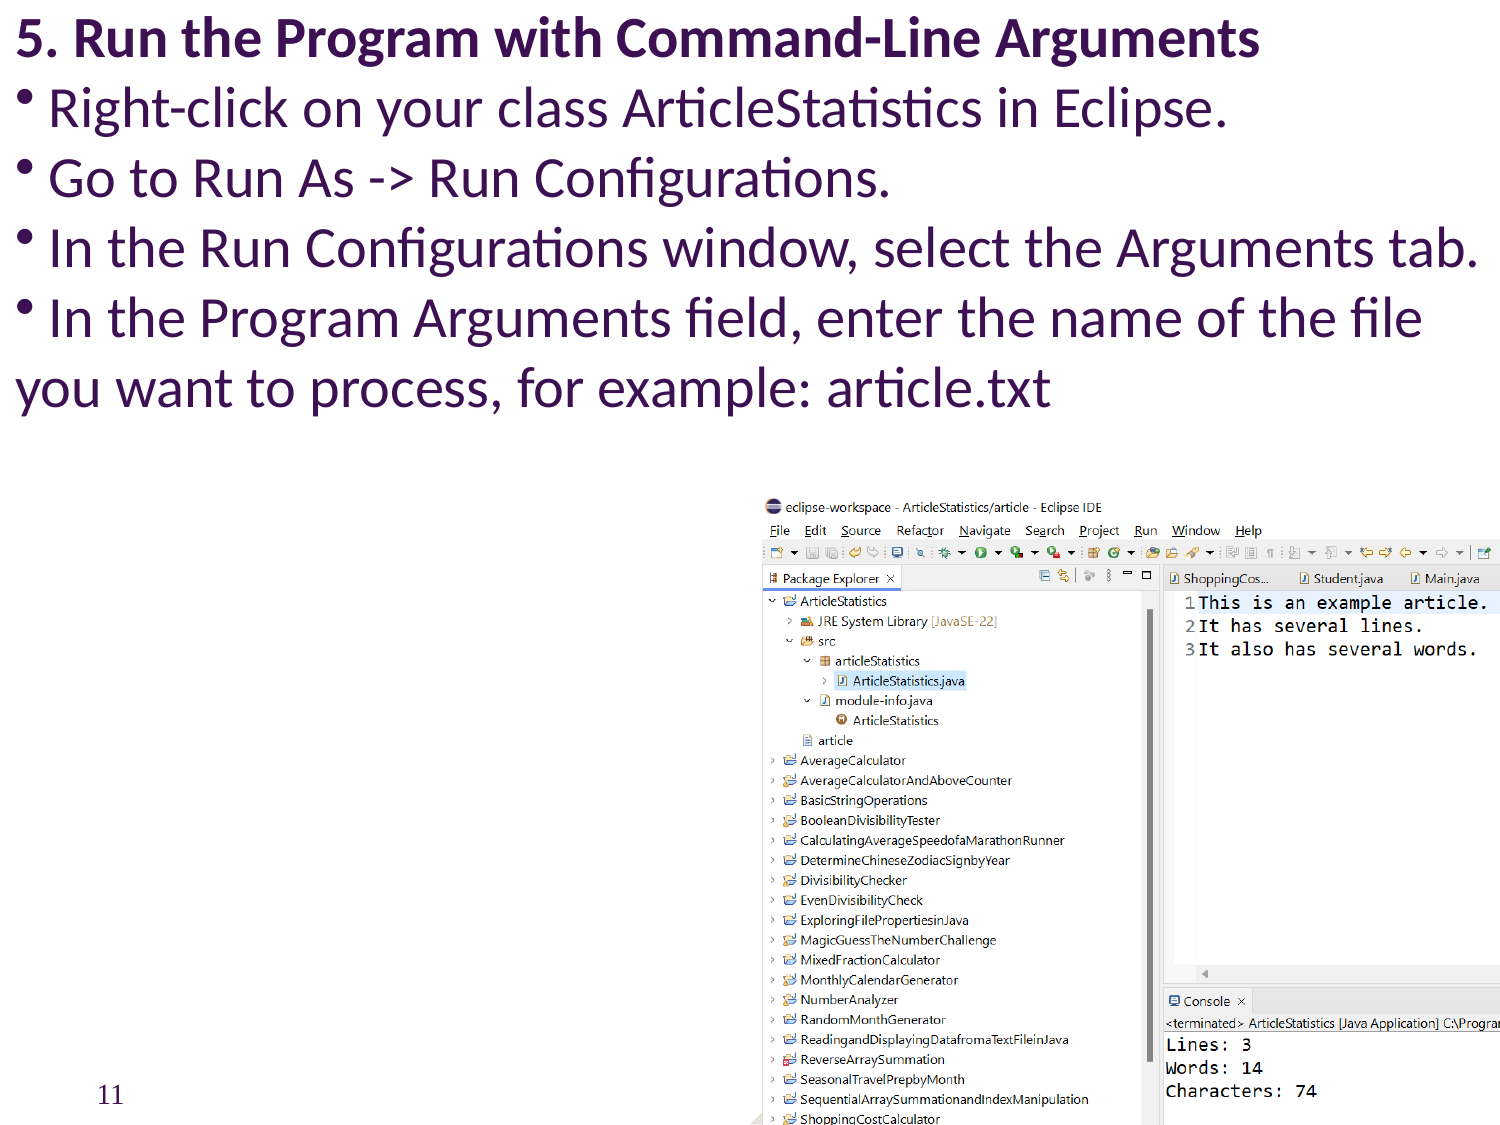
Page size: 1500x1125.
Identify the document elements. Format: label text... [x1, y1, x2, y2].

picture [761, 494, 1500, 1125]
list 5. Run the Program with Command-Line Arguments Right-click on your class ArticleStatistics in Eclipse. Go to Run As -> Run Configurations. In the Run Configurations window, select the Arguments tab. In the Program Arguments field, enter the name of the file you want to process, for example: article.txt [0, 0, 1500, 492]
slide_number 11 [81, 1068, 156, 1109]
